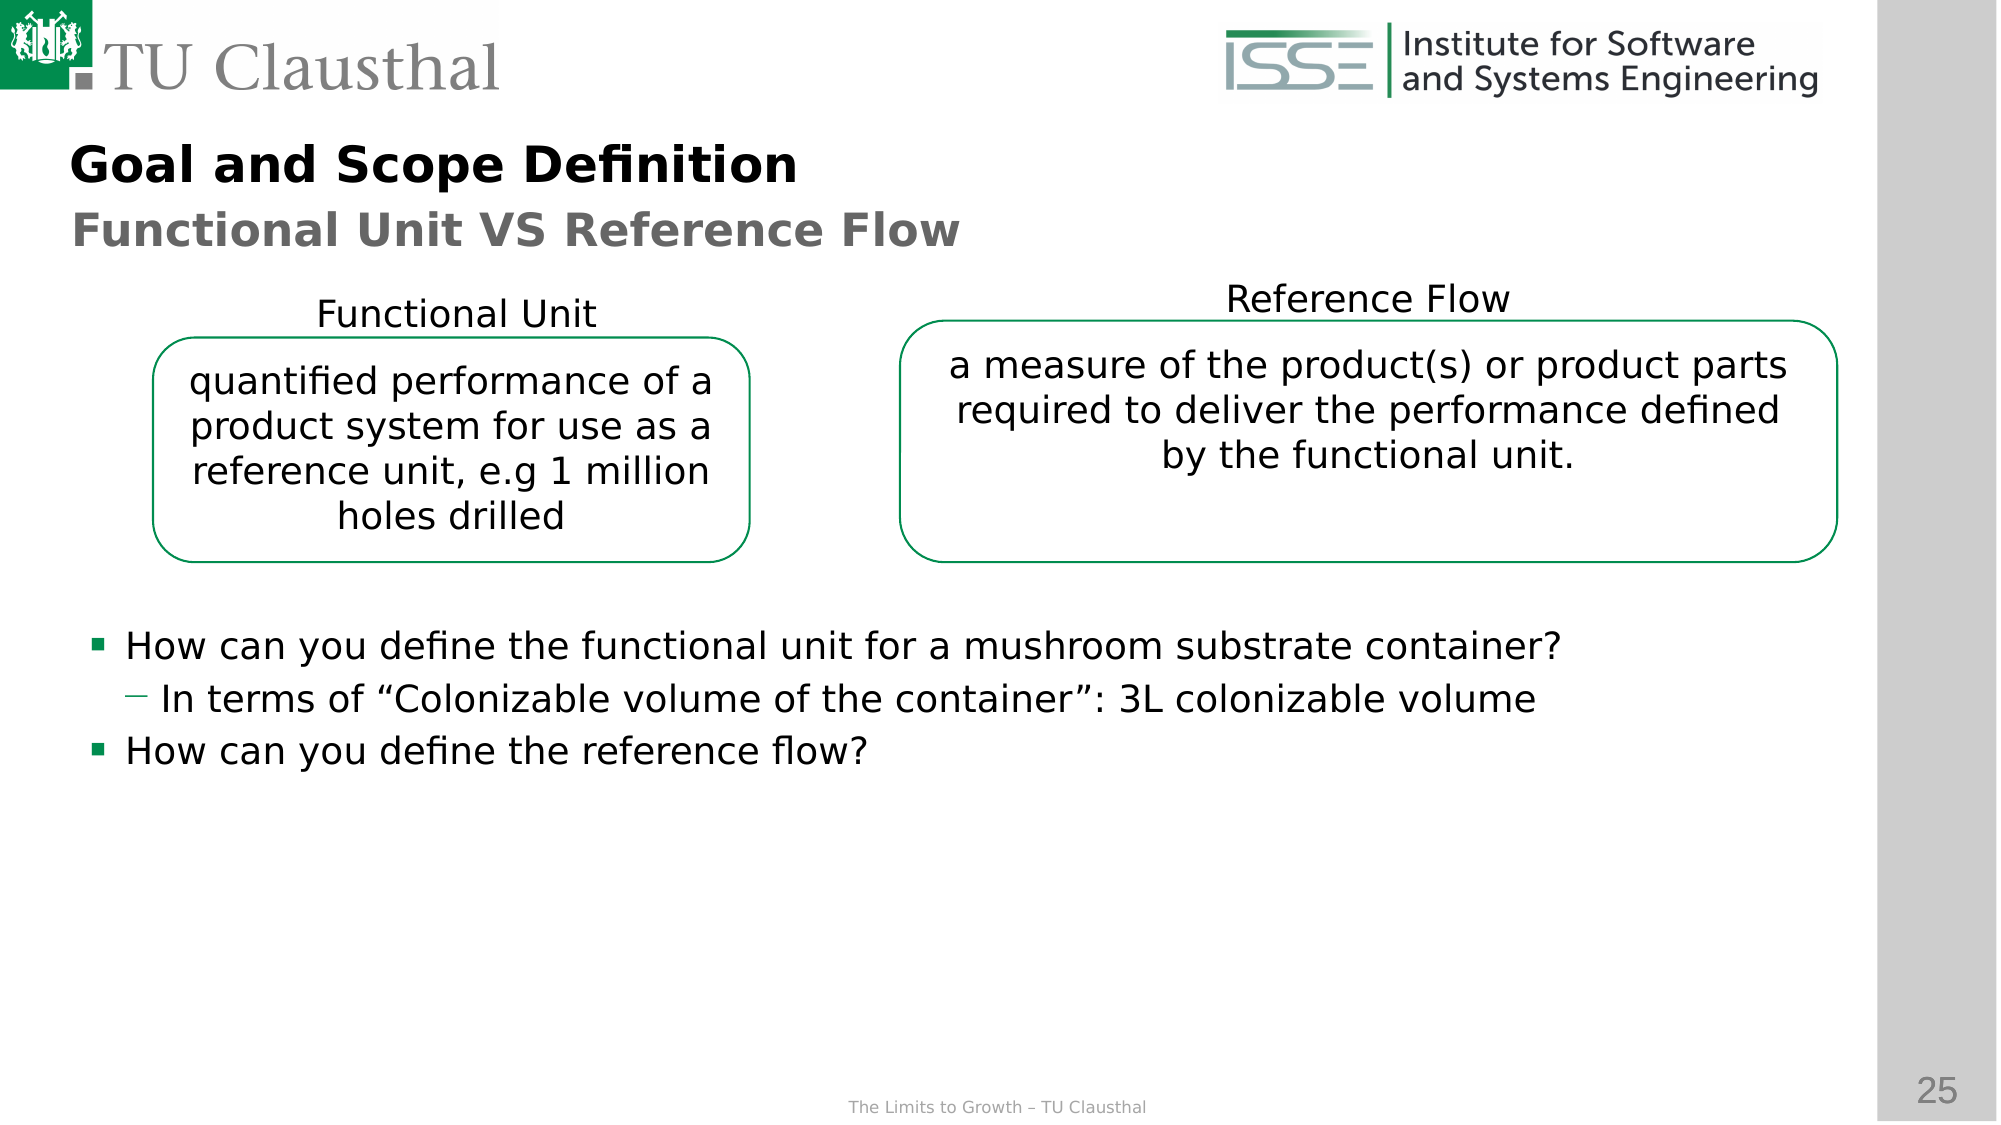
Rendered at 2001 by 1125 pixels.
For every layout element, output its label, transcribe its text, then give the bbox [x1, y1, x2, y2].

text_box Functional Unit [250, 282, 663, 341]
text_box Goal and Scope Definition [55, 125, 1817, 206]
text_box How can you define the functional unit for a mushroom substrate container? In terms of “Colonizable volume of the container”: 3L colonizable volume How can you define the reference flow? [75, 562, 1806, 975]
text_box Functional Unit VS Reference Flow [70, 188, 1768, 268]
picture [0, 0, 499, 90]
text_box Reference Flow [1162, 267, 1575, 326]
text_box a measure of the product(s) or product parts required to deliver the performance defined by the functional unit. [898, 319, 1839, 564]
picture [1218, 22, 1823, 104]
text_box quantified performance of a product system for use as a reference unit, e.g 1 million holes drilled [151, 336, 751, 564]
